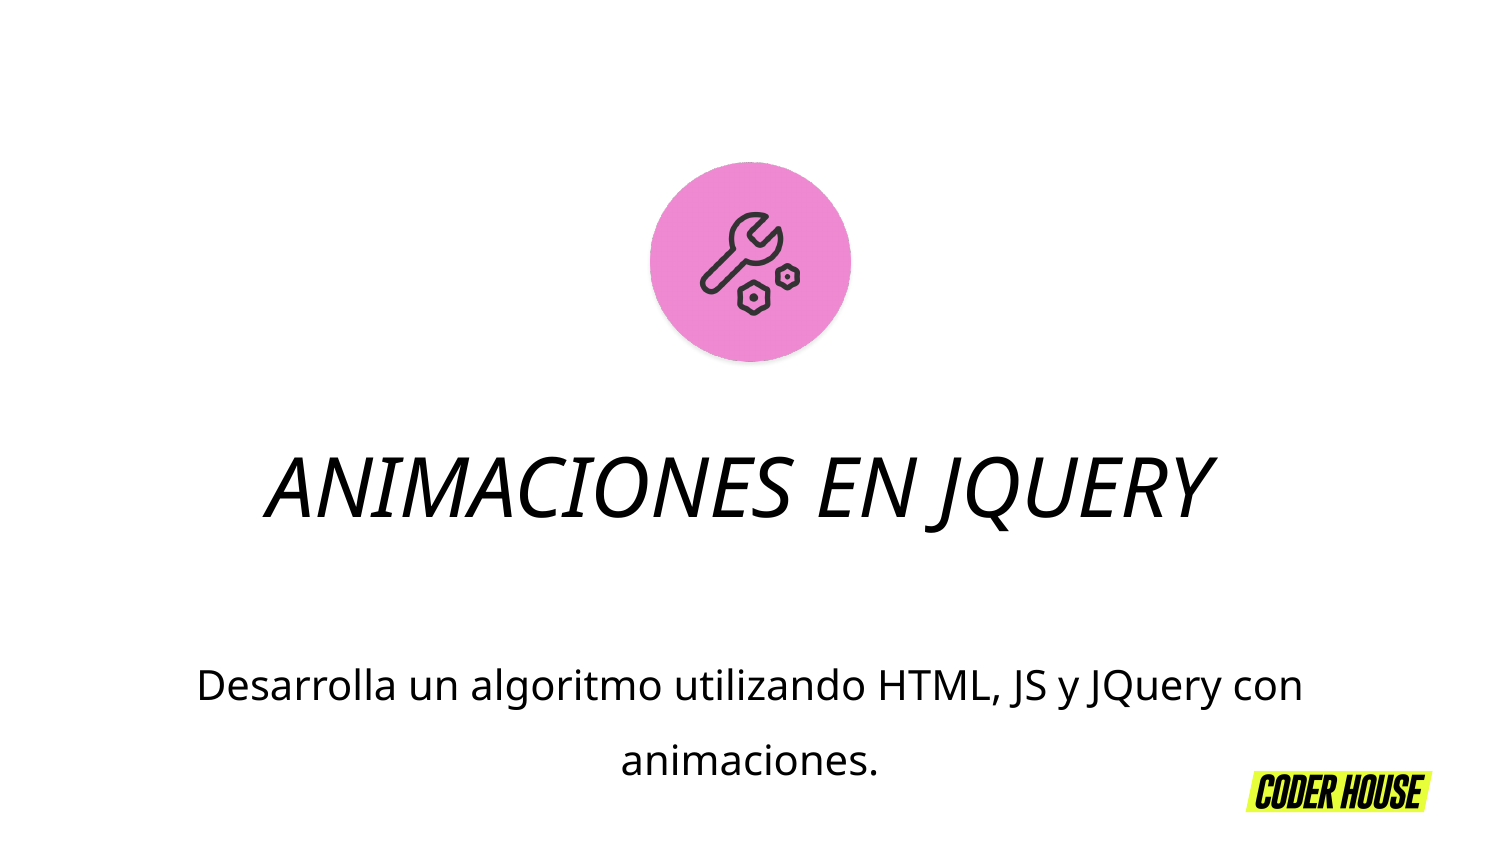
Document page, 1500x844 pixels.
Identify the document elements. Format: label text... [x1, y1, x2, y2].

picture [1241, 764, 1437, 819]
text_box ANIMACIONES EN JQUERY Desarrolla un algoritmo utilizando HTML, JS y JQuery con animaciones. [132, 419, 1368, 749]
picture [636, 148, 864, 375]
